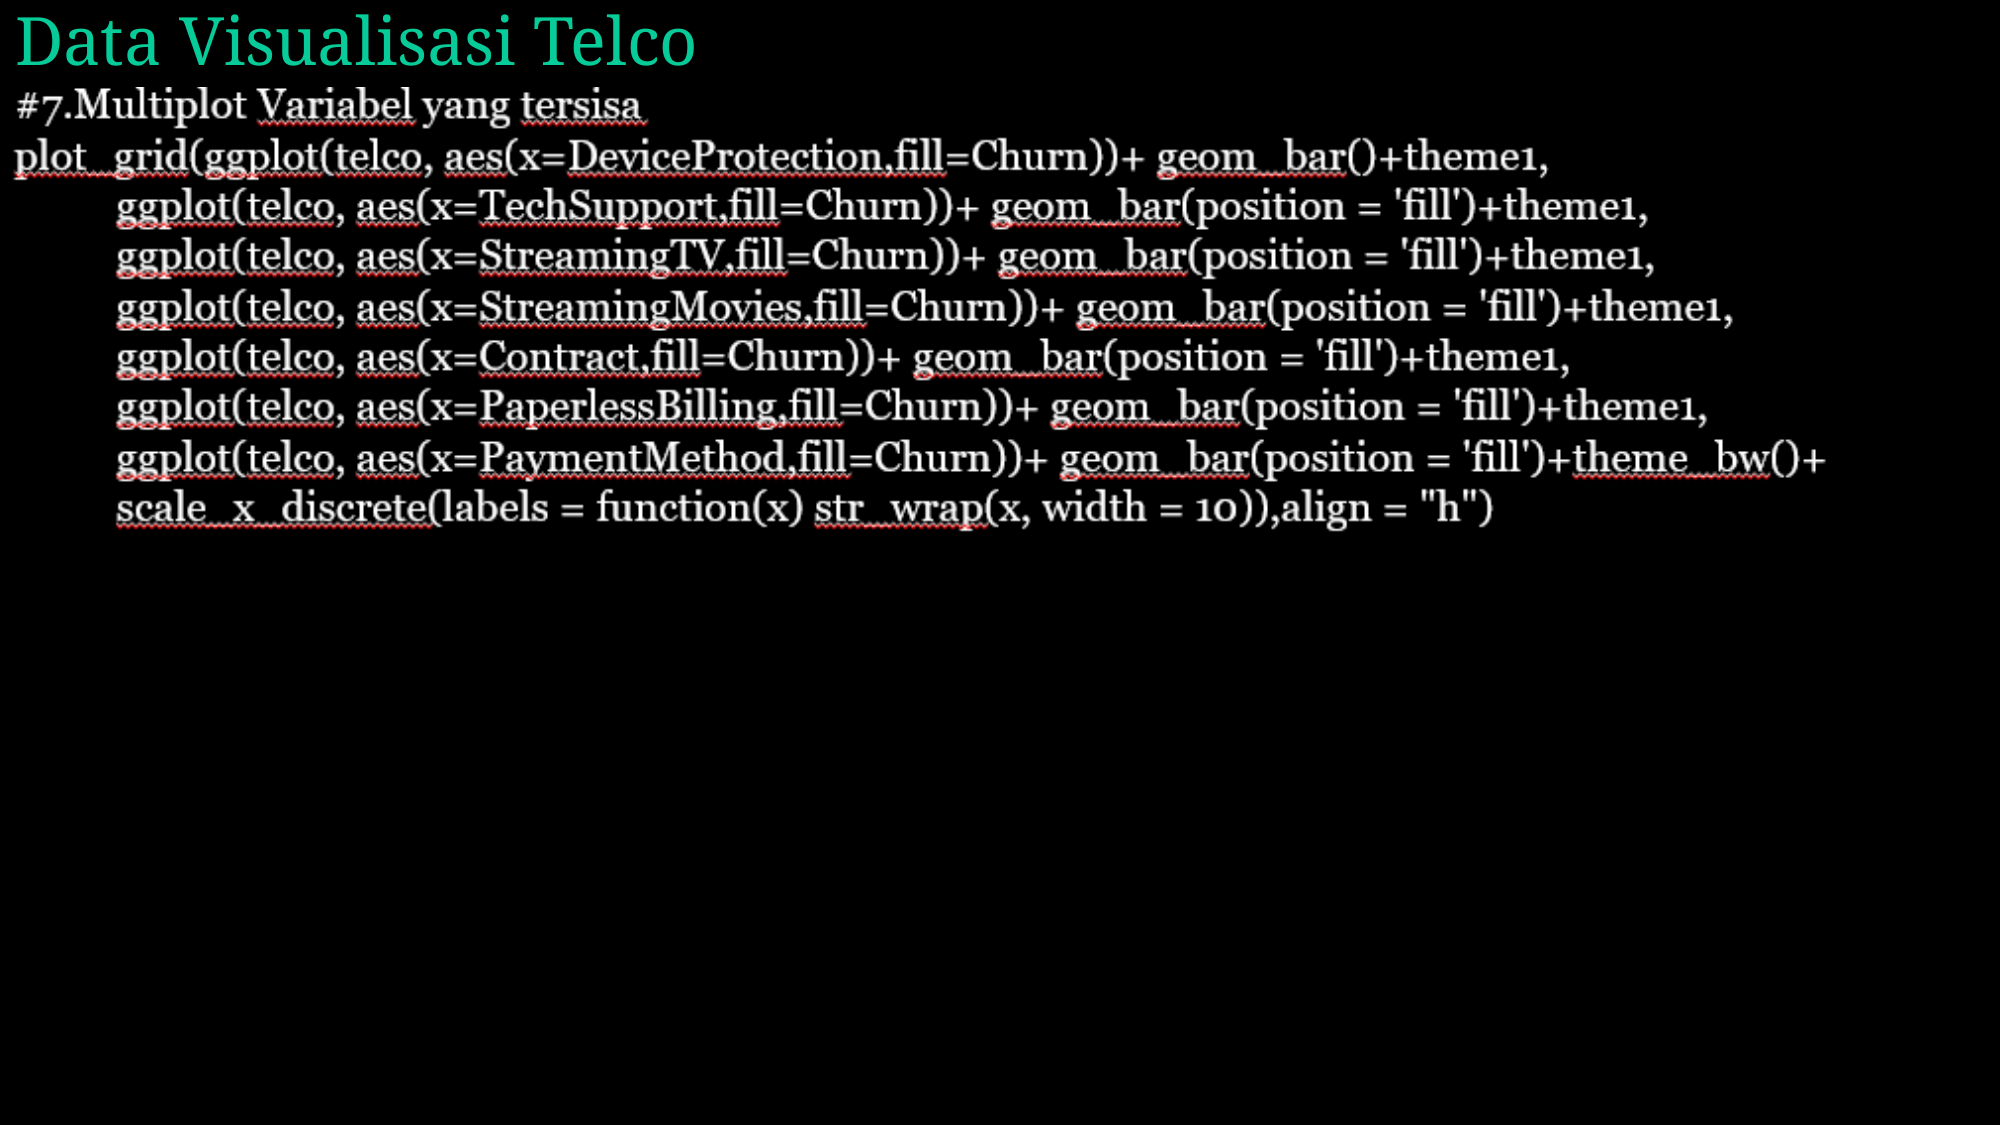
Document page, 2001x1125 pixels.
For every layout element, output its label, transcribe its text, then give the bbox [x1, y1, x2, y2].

title Data Visualisasi Telco [0, 0, 1575, 87]
picture [0, 87, 2000, 575]
